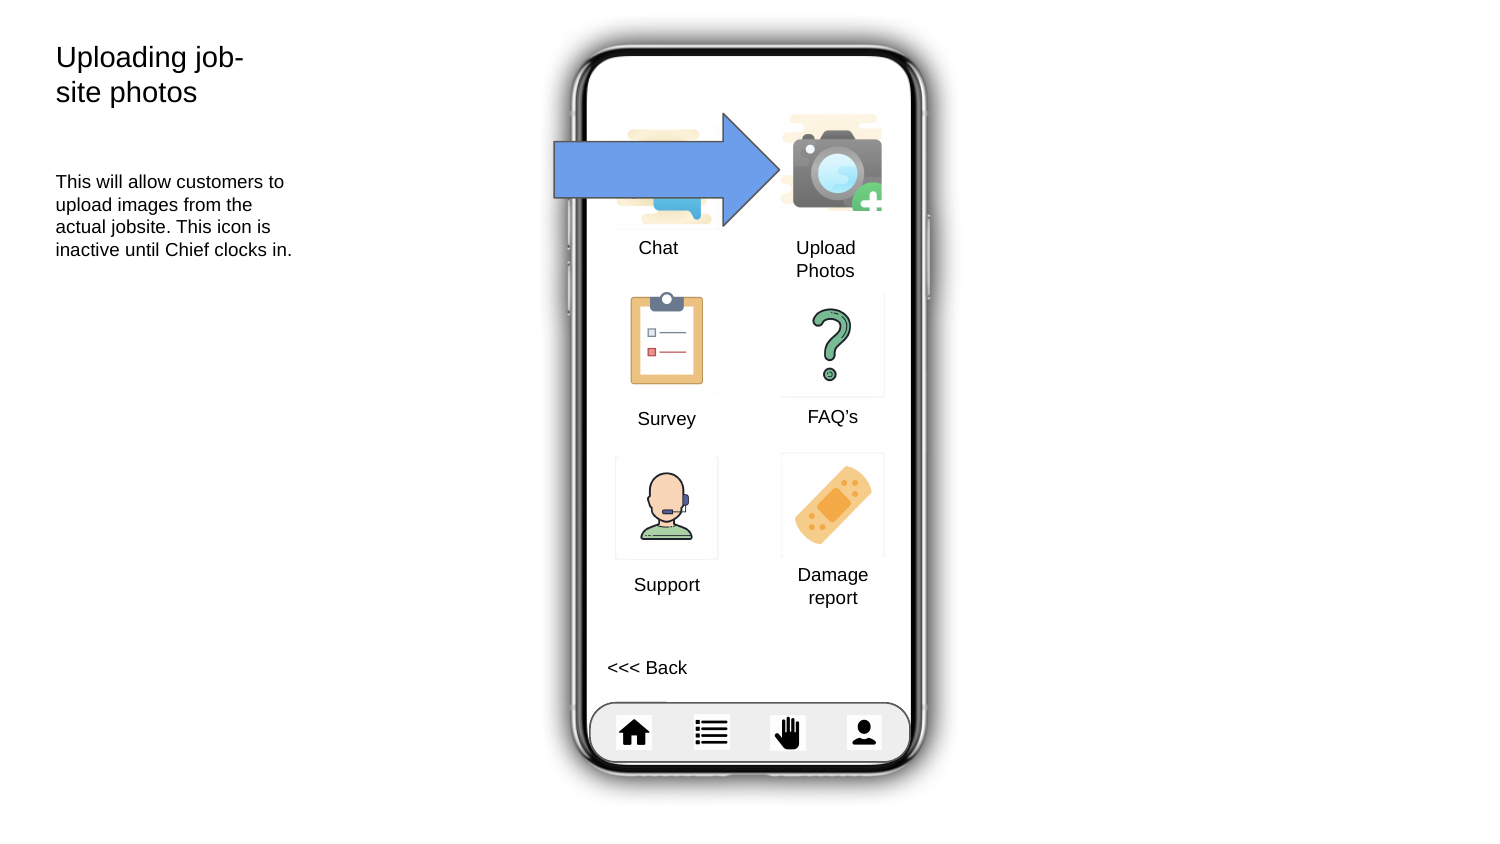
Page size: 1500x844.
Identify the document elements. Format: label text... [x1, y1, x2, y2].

picture [537, 13, 963, 808]
text_box This will allow customers to upload images from the actual jobsite. This icon is inactive until Chief clocks in. [40, 155, 319, 471]
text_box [589, 702, 911, 763]
text_box Uploading job-site photos [40, 23, 304, 122]
